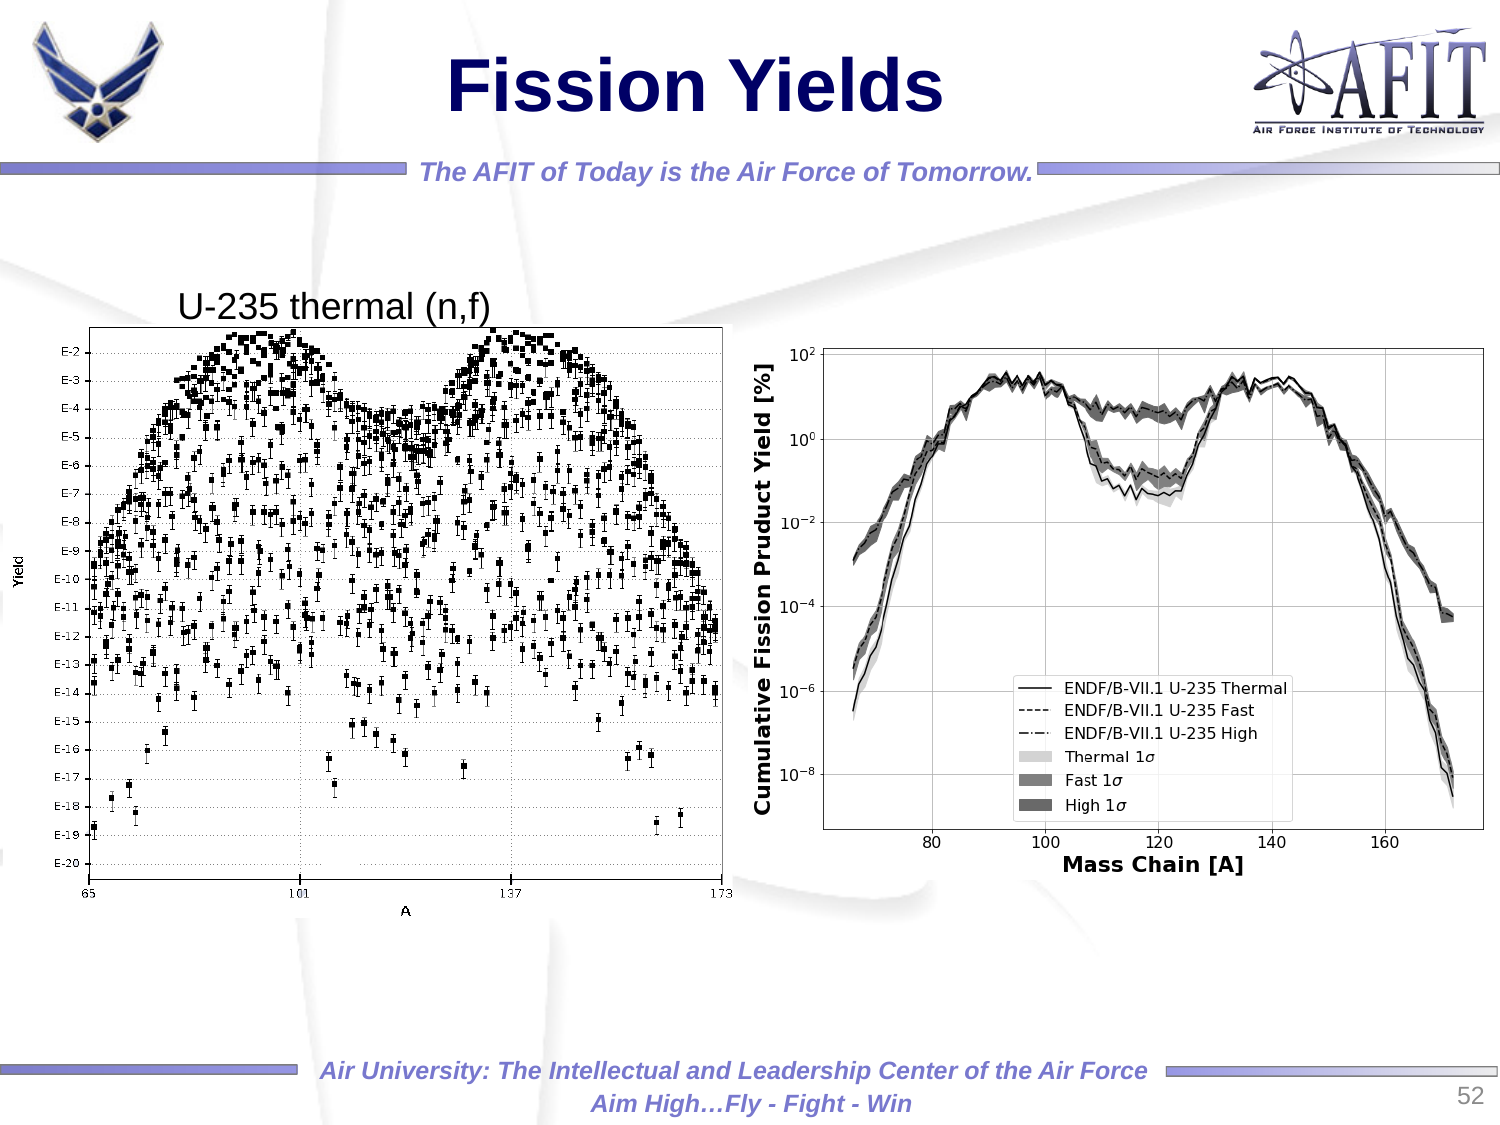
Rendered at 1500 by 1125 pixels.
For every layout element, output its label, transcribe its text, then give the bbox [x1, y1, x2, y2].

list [2, 324, 733, 918]
picture [32, 21, 162, 143]
text_box U-235 thermal (n,f) [162, 274, 663, 323]
title Fission Yields [162, 0, 1251, 163]
picture [747, 337, 1492, 880]
slide_number 52 [1149, 1065, 1500, 1125]
